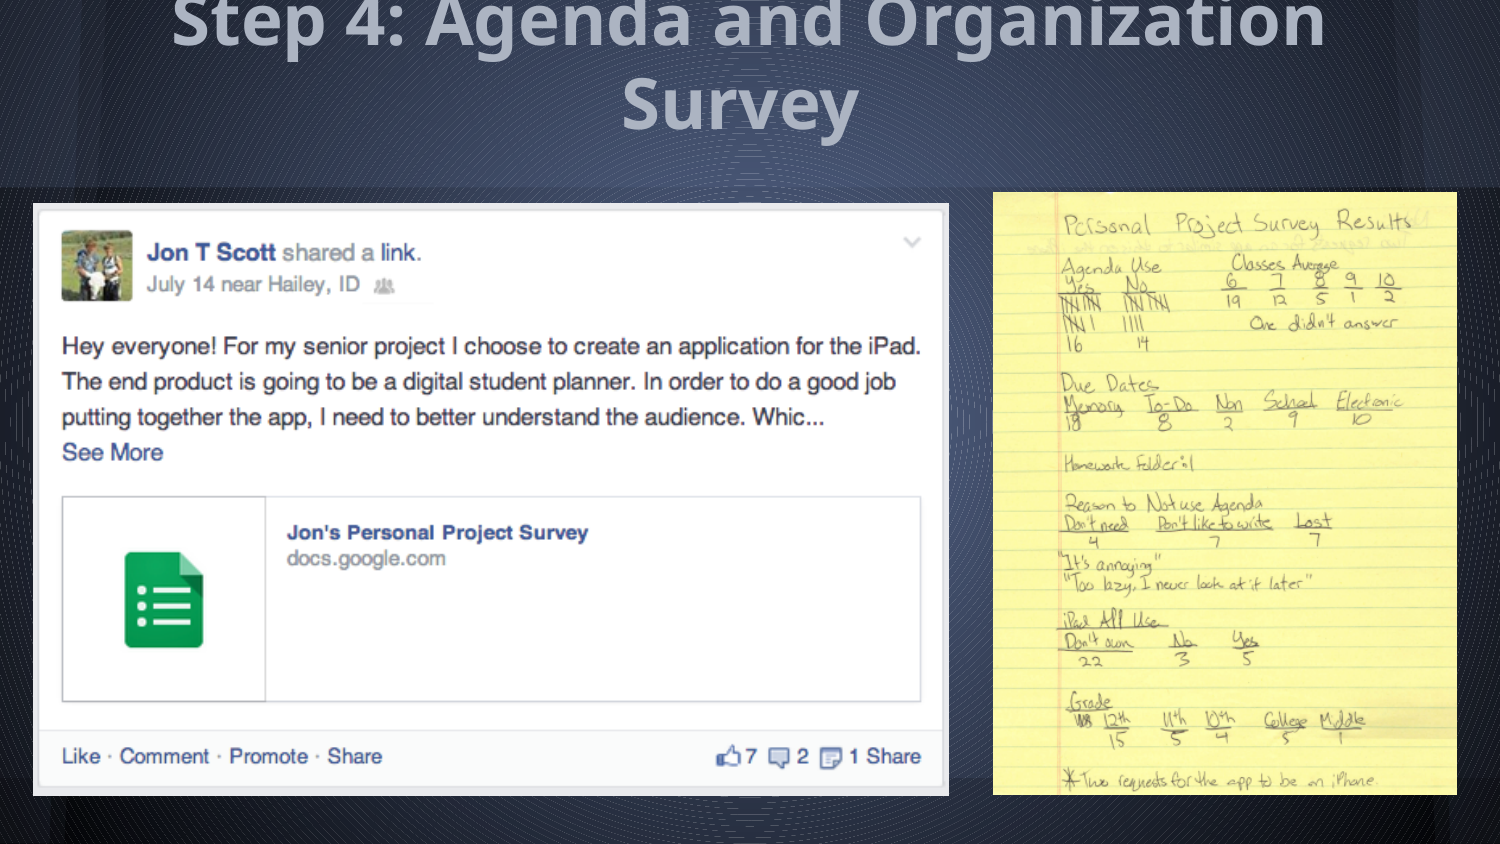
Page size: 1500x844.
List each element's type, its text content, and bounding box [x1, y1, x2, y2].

picture [33, 203, 949, 796]
title Step 4: Agenda and Organization Survey [33, 18, 1467, 160]
picture [993, 192, 1458, 795]
